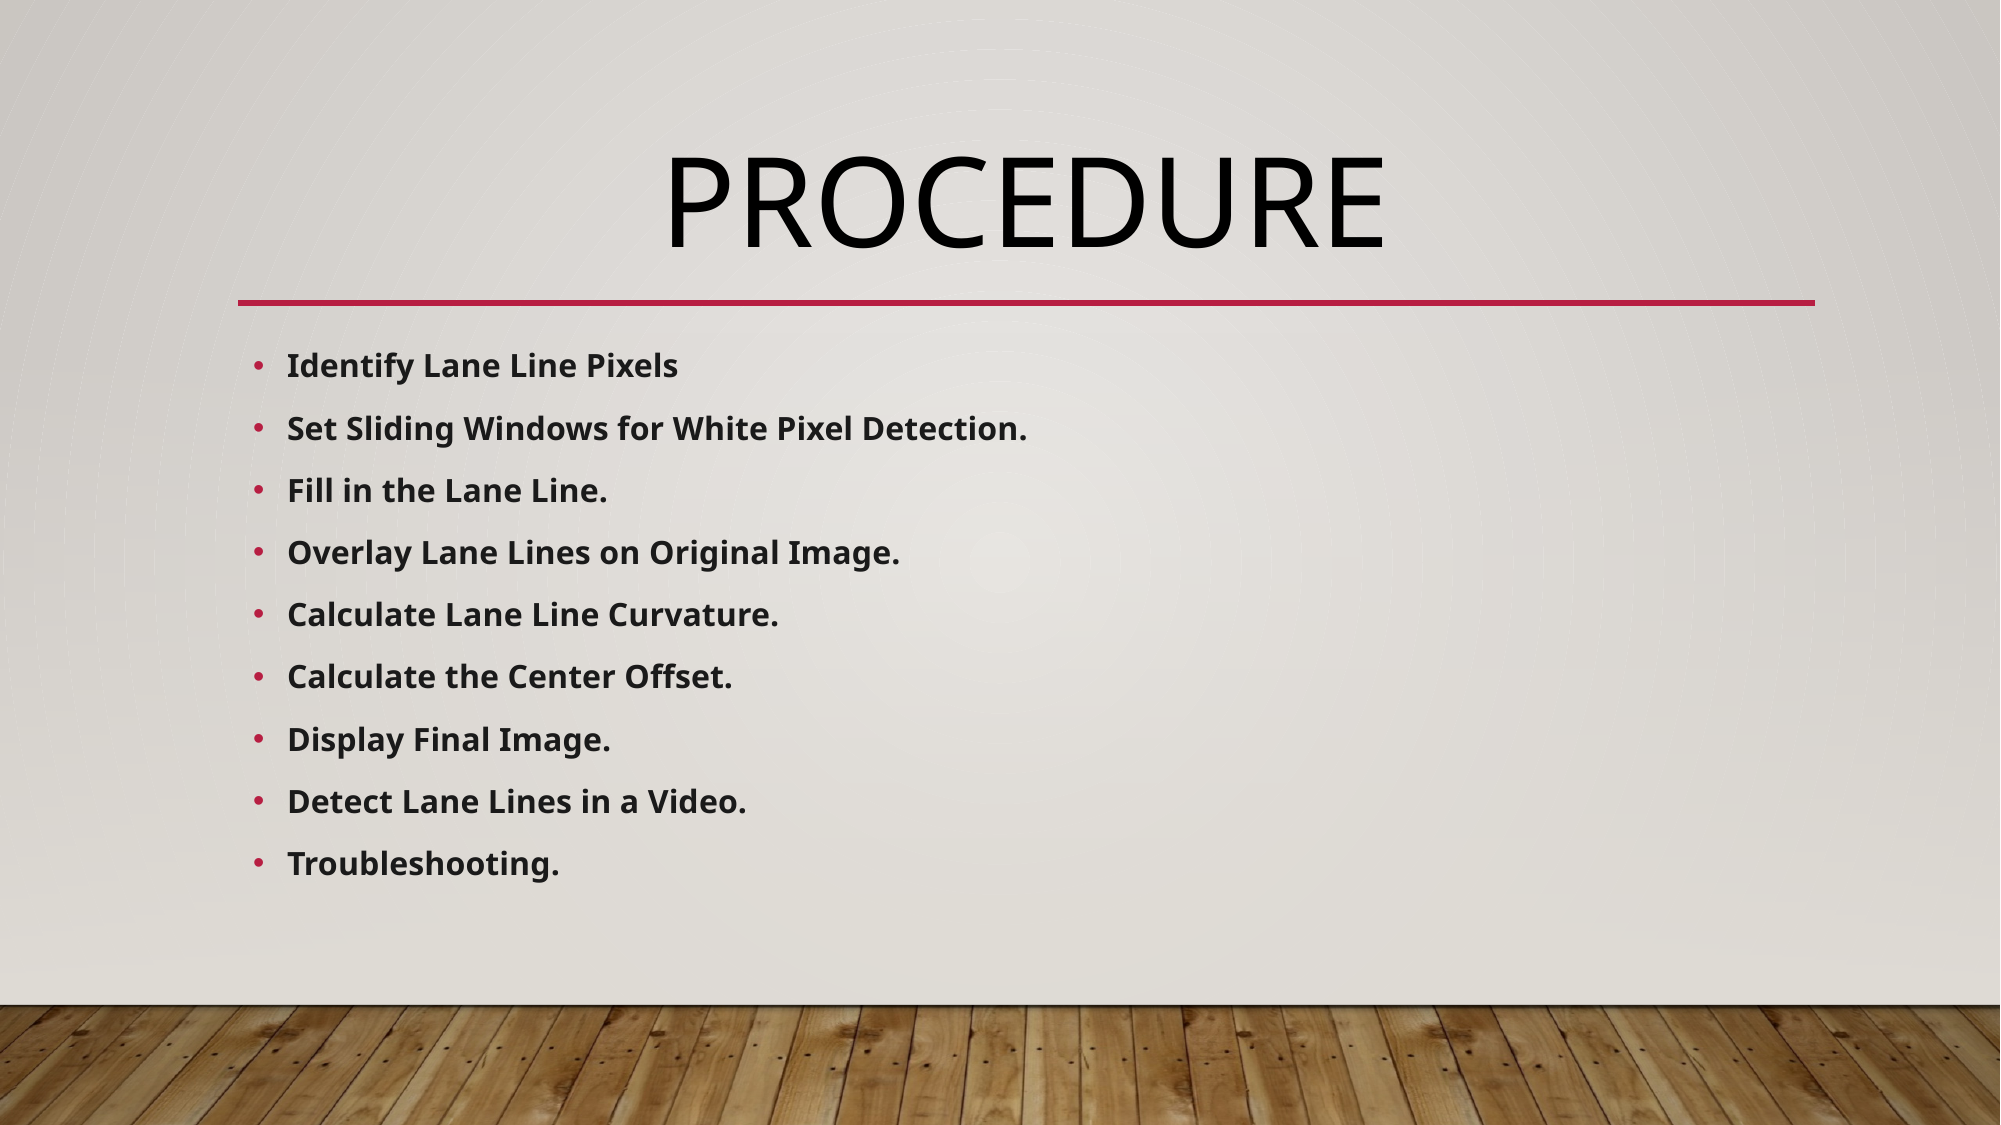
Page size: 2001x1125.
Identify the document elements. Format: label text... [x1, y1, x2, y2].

list Identify Lane Line Pixels Set Sliding Windows for White Pixel Detection. Fill in the Lane Line. Overlay Lane Lines on Original Image. Calculate Lane Line Curvature. Calculate the Center Offset. Display Final Image. Detect Lane Lines in a Video. Troubleshooting. [238, 330, 1814, 897]
picture [0, 1005, 2000, 1125]
title procedure [238, 131, 1814, 305]
